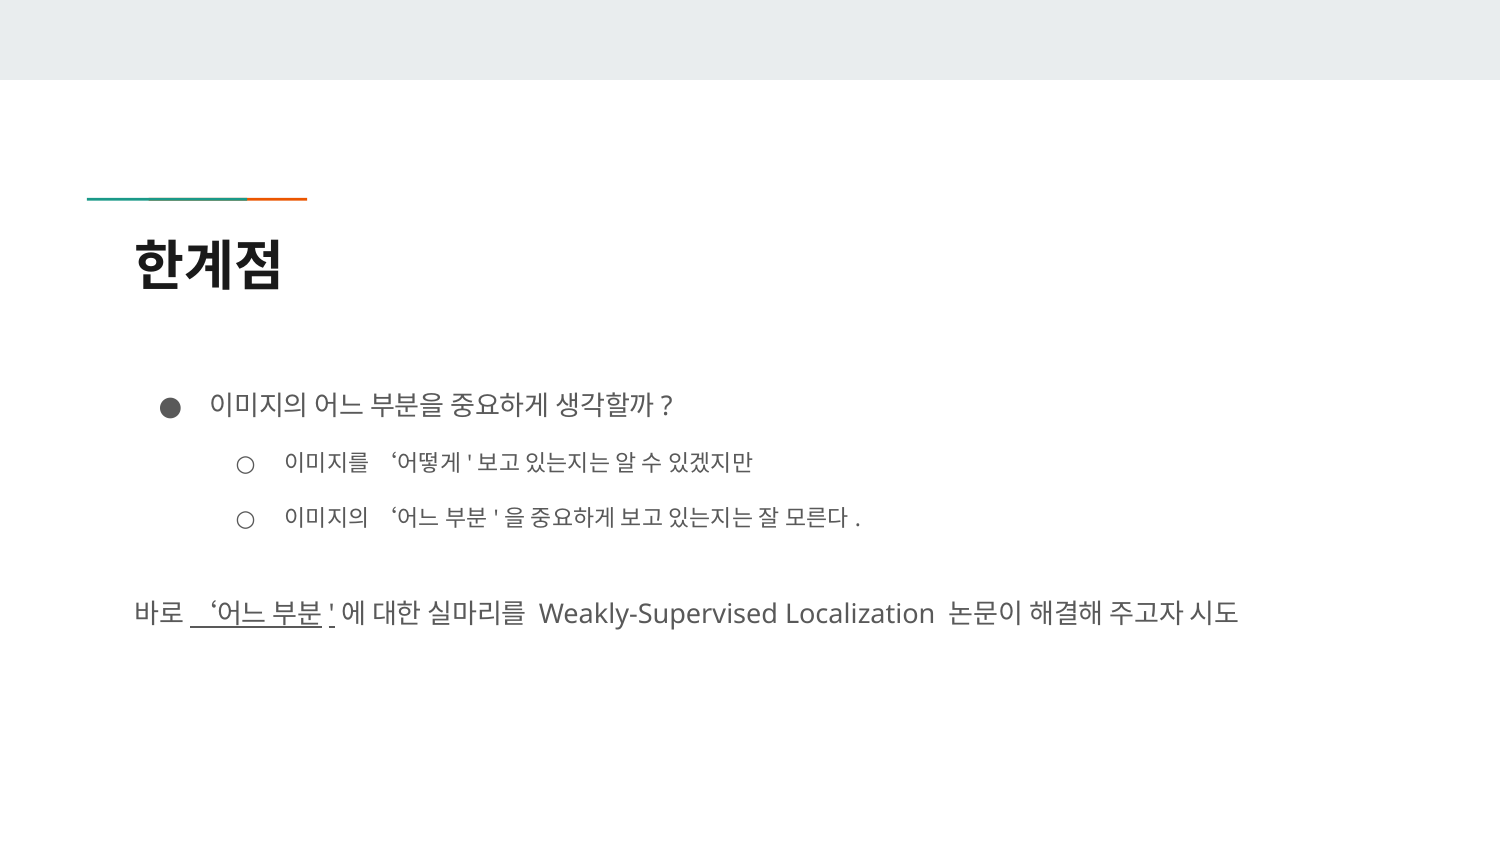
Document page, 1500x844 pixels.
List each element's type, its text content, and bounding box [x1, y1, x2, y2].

list 이미지의 어느 부분을 중요하게 생각할까? 이미지를 ‘어떻게'보고 있는지는 알 수 있겠지만 이미지의 ‘어느 부분'을 중요하게 보고 있는지는 잘 모른다. 바로 ‘어느 부분'에 대한 실마리를 Weakly-Supervised Localization 논문이 해결해 주고자 시도 [119, 341, 1381, 712]
title 한계점 [119, 216, 1381, 305]
